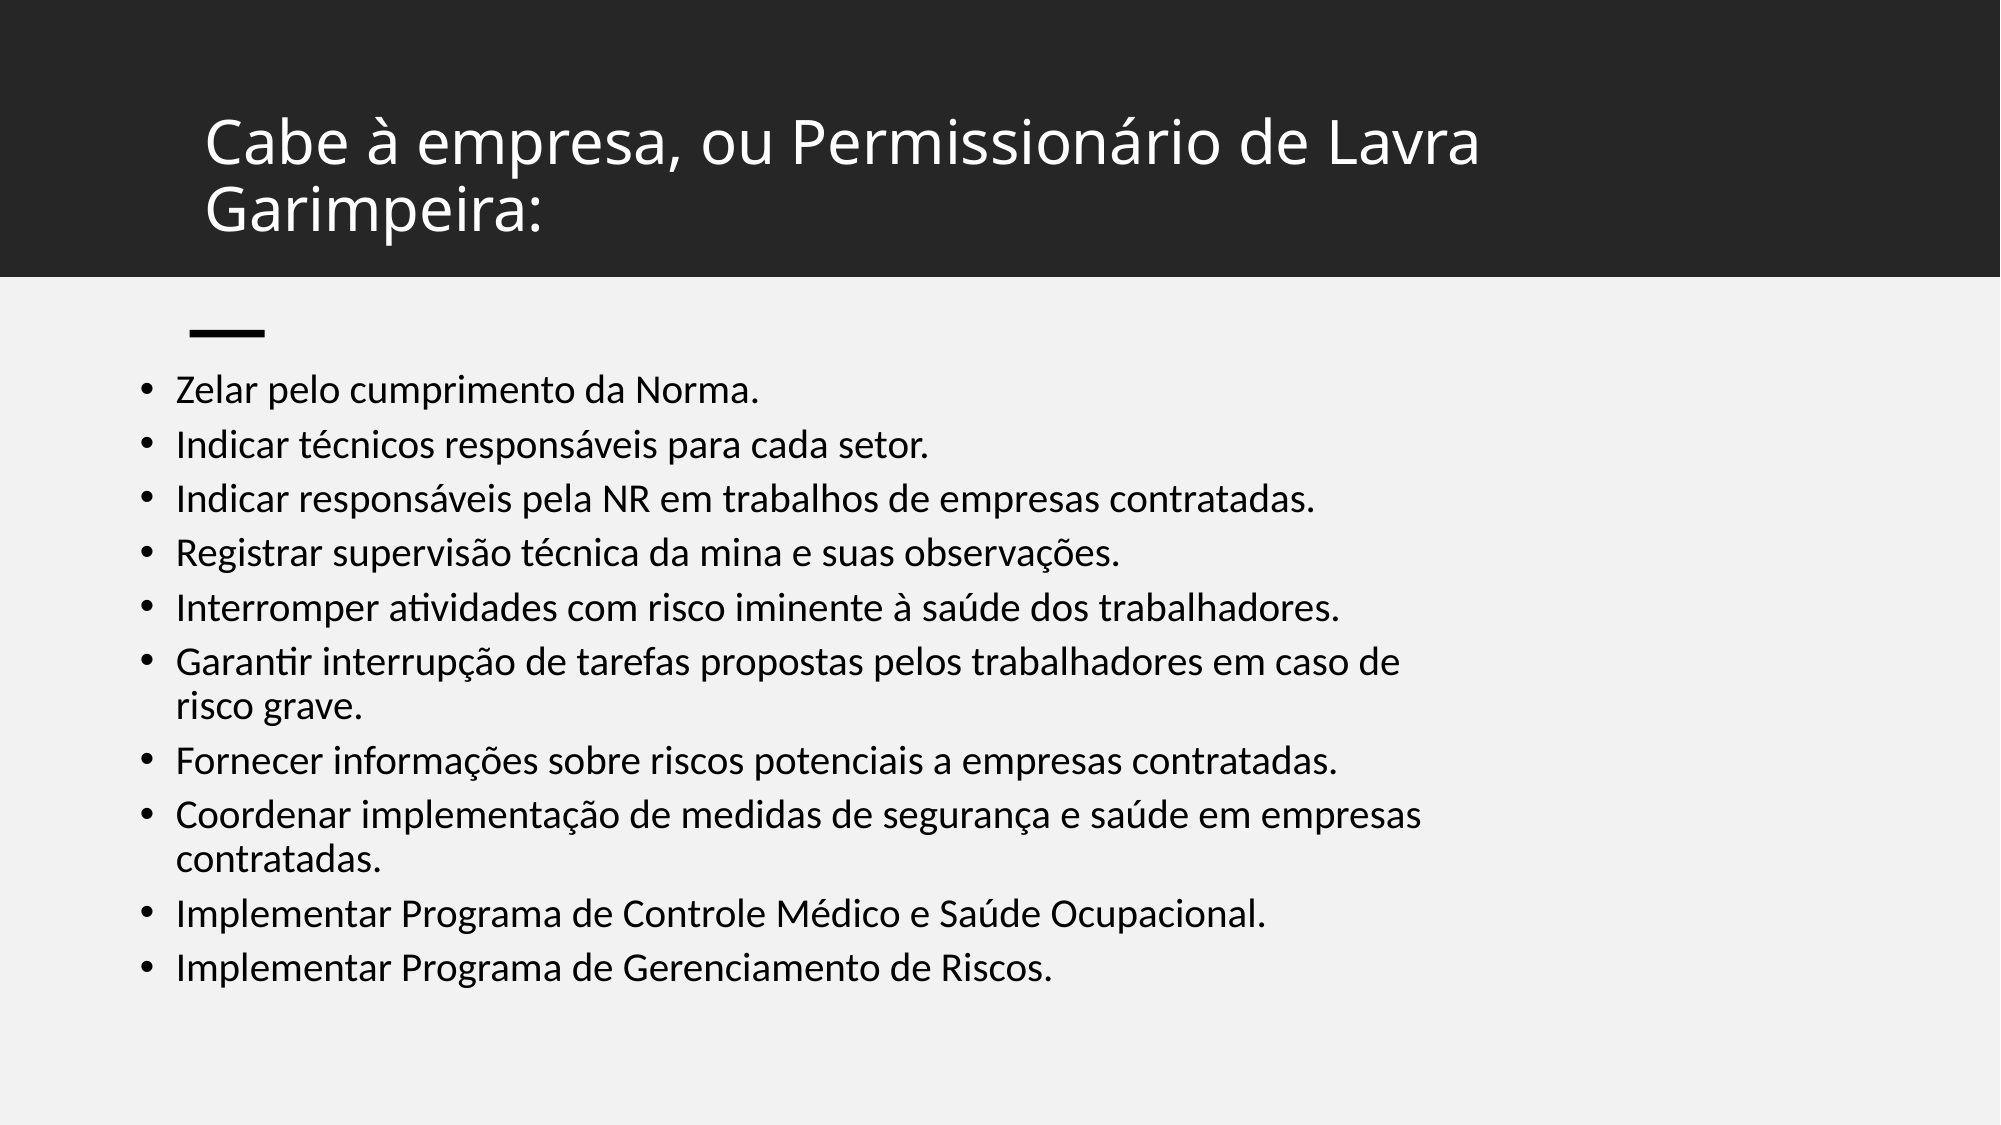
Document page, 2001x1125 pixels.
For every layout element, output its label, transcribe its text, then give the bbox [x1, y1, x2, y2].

text_box [0, 276, 2000, 1125]
text_box [189, 329, 266, 338]
list Zelar pelo cumprimento da Norma. Indicar técnicos responsáveis para cada setor. Indicar responsáveis pela NR em trabalhos de empresas contratadas. Registrar supervisão técnica da mina e suas observações. Interromper atividades com risco iminente à saúde dos trabalhadores. Garantir interrupção de tarefas propostas pelos trabalhadores em caso de risco grave. Fornecer informações sobre riscos potenciais a empresas contratadas. Coordenar implementação de medidas de segurança e saúde em empresas contratadas. Implementar Programa de Controle Médico e Saúde Ocupacional. Implementar Programa de Gerenciamento de Riscos. [52, 360, 1462, 1011]
title Cabe à empresa, ou Permissionário de Lavra Garimpeira: [189, 104, 1812, 253]
text_box [0, 0, 2000, 276]
